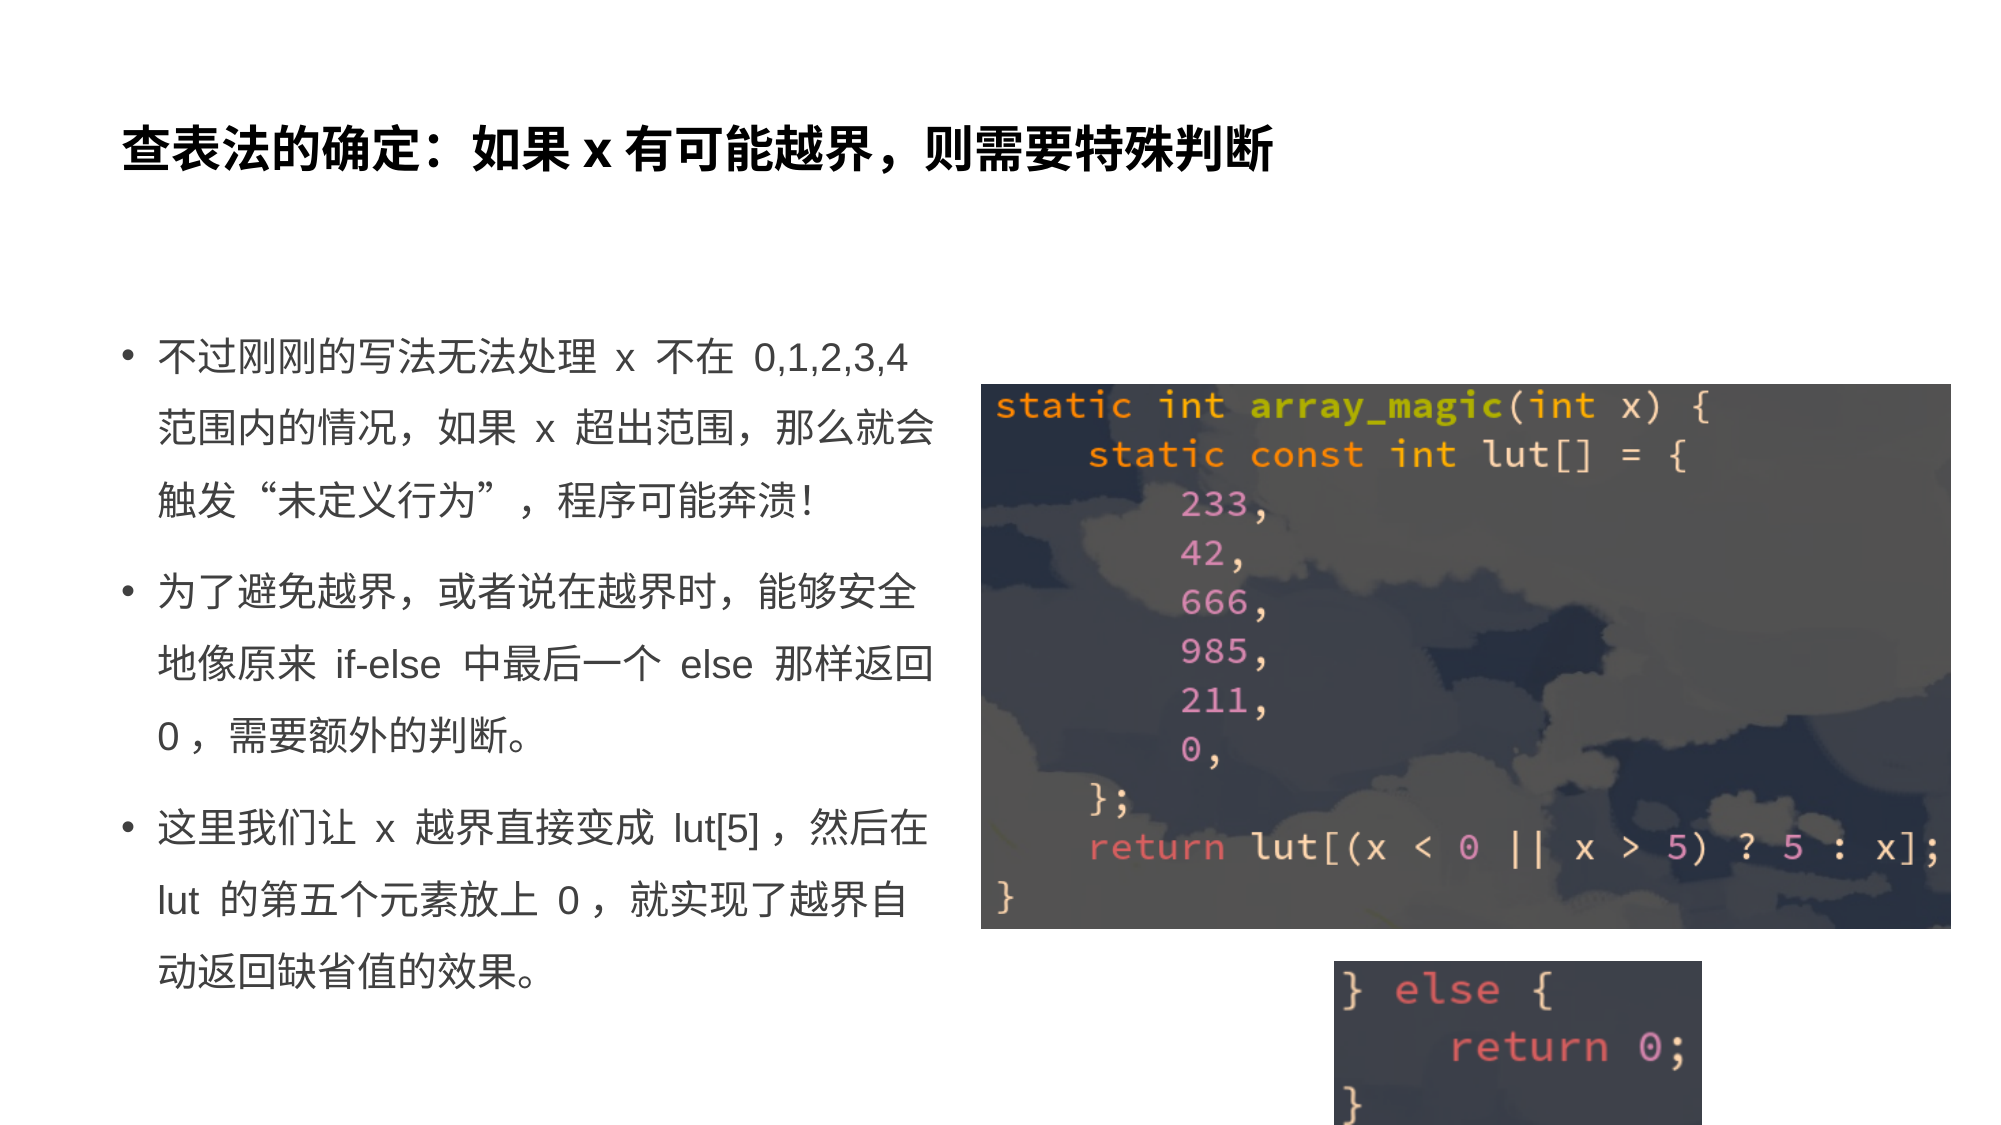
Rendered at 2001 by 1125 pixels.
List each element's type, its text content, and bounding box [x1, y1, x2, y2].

title 查表法的确定：如果x有可能越界，则需要特殊判断 [106, 42, 1832, 260]
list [981, 384, 1951, 929]
picture [1334, 961, 1702, 1125]
list 不过刚刚的写法无法处理 x 不在 0,1,2,3,4 范围内的情况，如果 x 超出范围，那么就会触发“未定义行为”，程序可能奔溃！ 为了避免越界，或者说在越界时，能够安全地像原来 if-else 中最后一个 else 那样返回 0，需要额外的判断。 这里我们让 x 越界直接变成 lut[5]，然后在 lut 的第五个元素放上 0，就实现了越界自动返回缺省值的效果。 [106, 299, 957, 1014]
